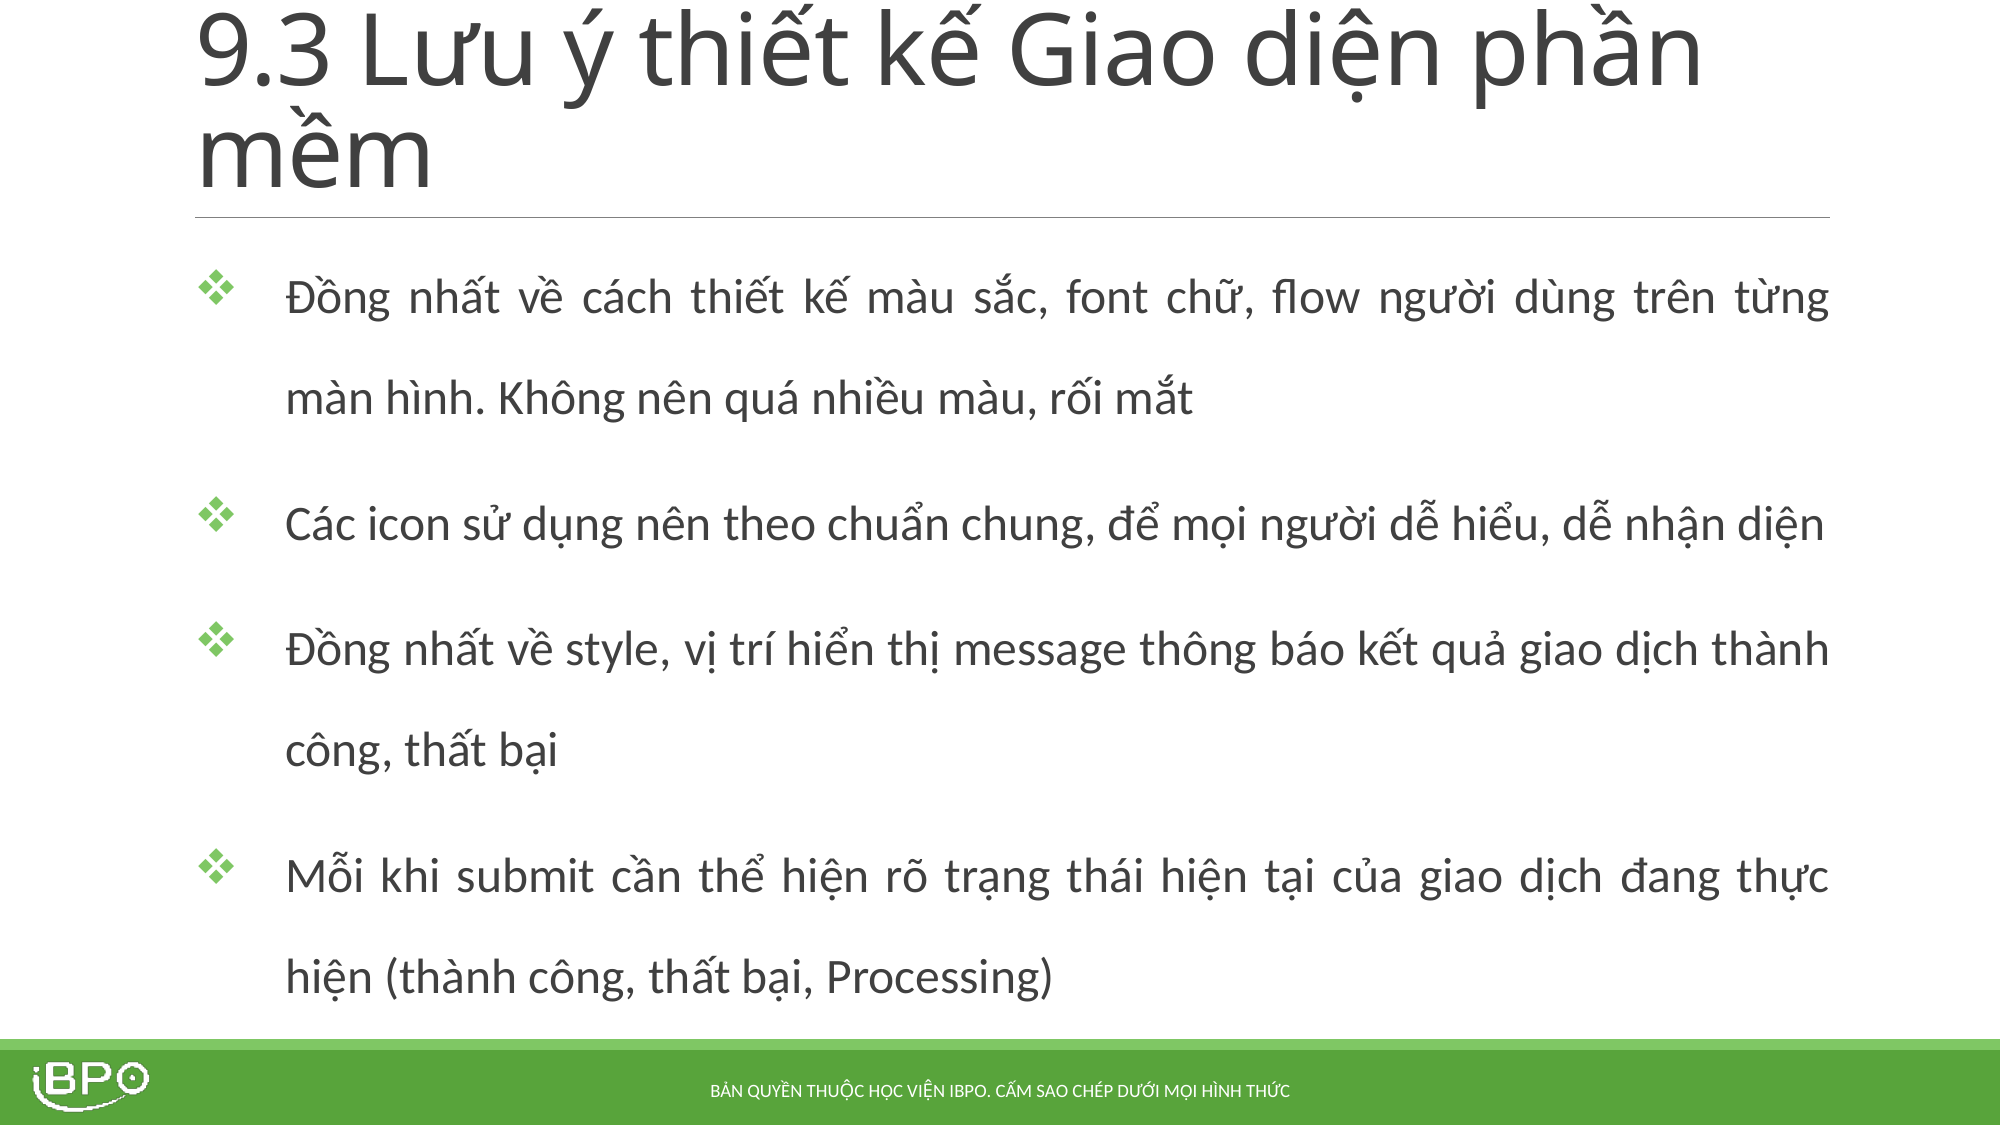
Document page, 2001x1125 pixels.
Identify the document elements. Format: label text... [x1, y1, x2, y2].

list Đồng nhất về cách thiết kế màu sắc, font chữ, flow người dùng trên từng màn hình. Không nên quá nhiều màu, rối mắt Các icon sử dụng nên theo chuẩn chung, để mọi người dễ hiểu, dễ nhận diện Đồng nhất về style, vị trí hiển thị message thông báo kết quả giao dịch thành công, thất bại Mỗi khi submit cần thể hiện rõ trạng thái hiện tại của giao dịch đang thực hiện (thành công, thất bại, Processing) [180, 215, 1830, 1047]
title 9.3 Lưu ý thiết kế Giao diện phần mềm [180, 47, 1830, 215]
picture [13, 1048, 167, 1125]
footer Bản quyền thuộc Học viện iBPO. Cấm sao chép dưới mọi hình thức [604, 1059, 1396, 1120]
